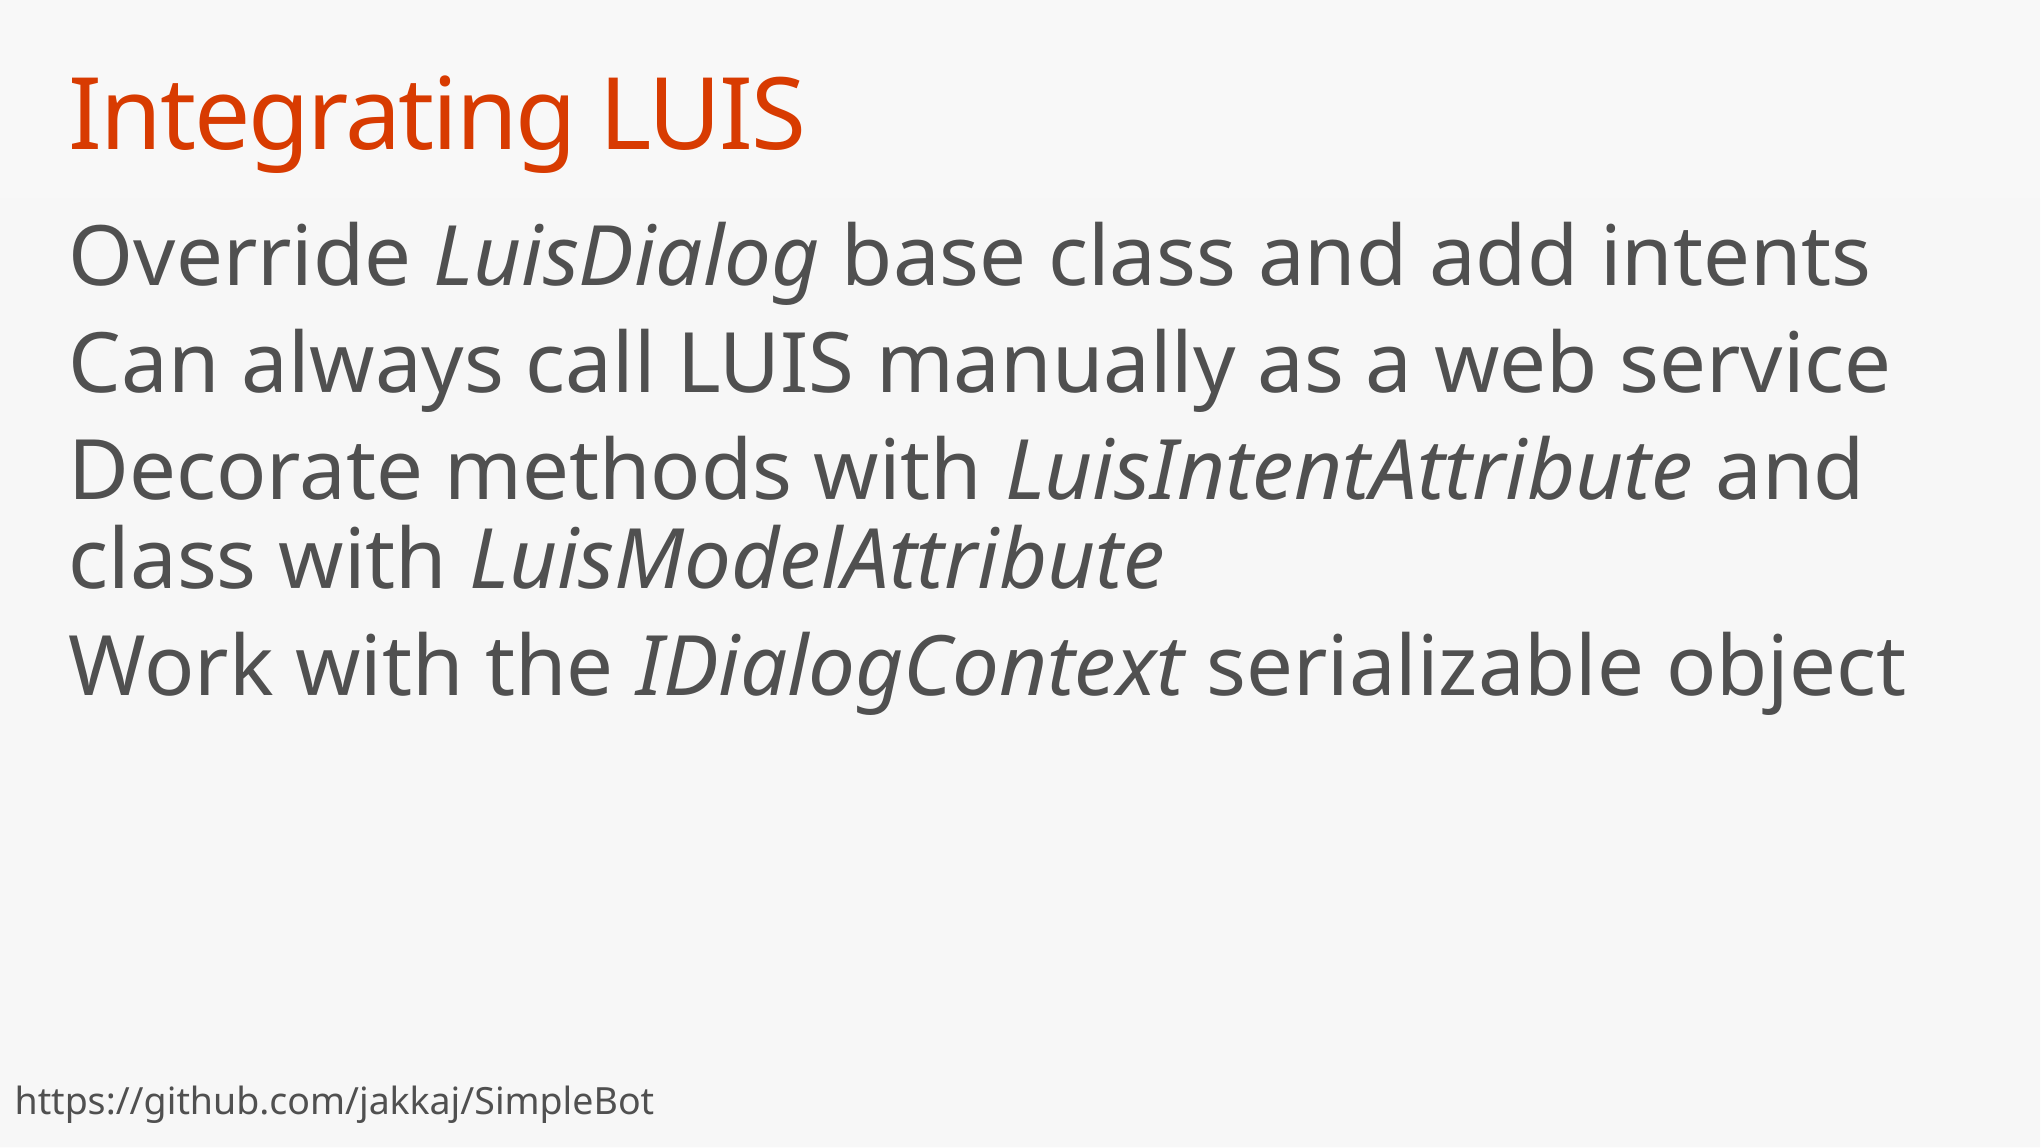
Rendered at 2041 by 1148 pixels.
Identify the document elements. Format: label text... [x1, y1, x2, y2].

list Override LuisDialog base class and add intents Can always call LUIS manually as a web service Decorate methods with LuisIntentAttribute and class with LuisModelAttribute Work with the IDialogContext serializable object [45, 198, 1996, 989]
title Integrating LUIS [45, 48, 1996, 198]
text_box https://github.com/jakkaj/SimpleBot [0, 1069, 670, 1130]
